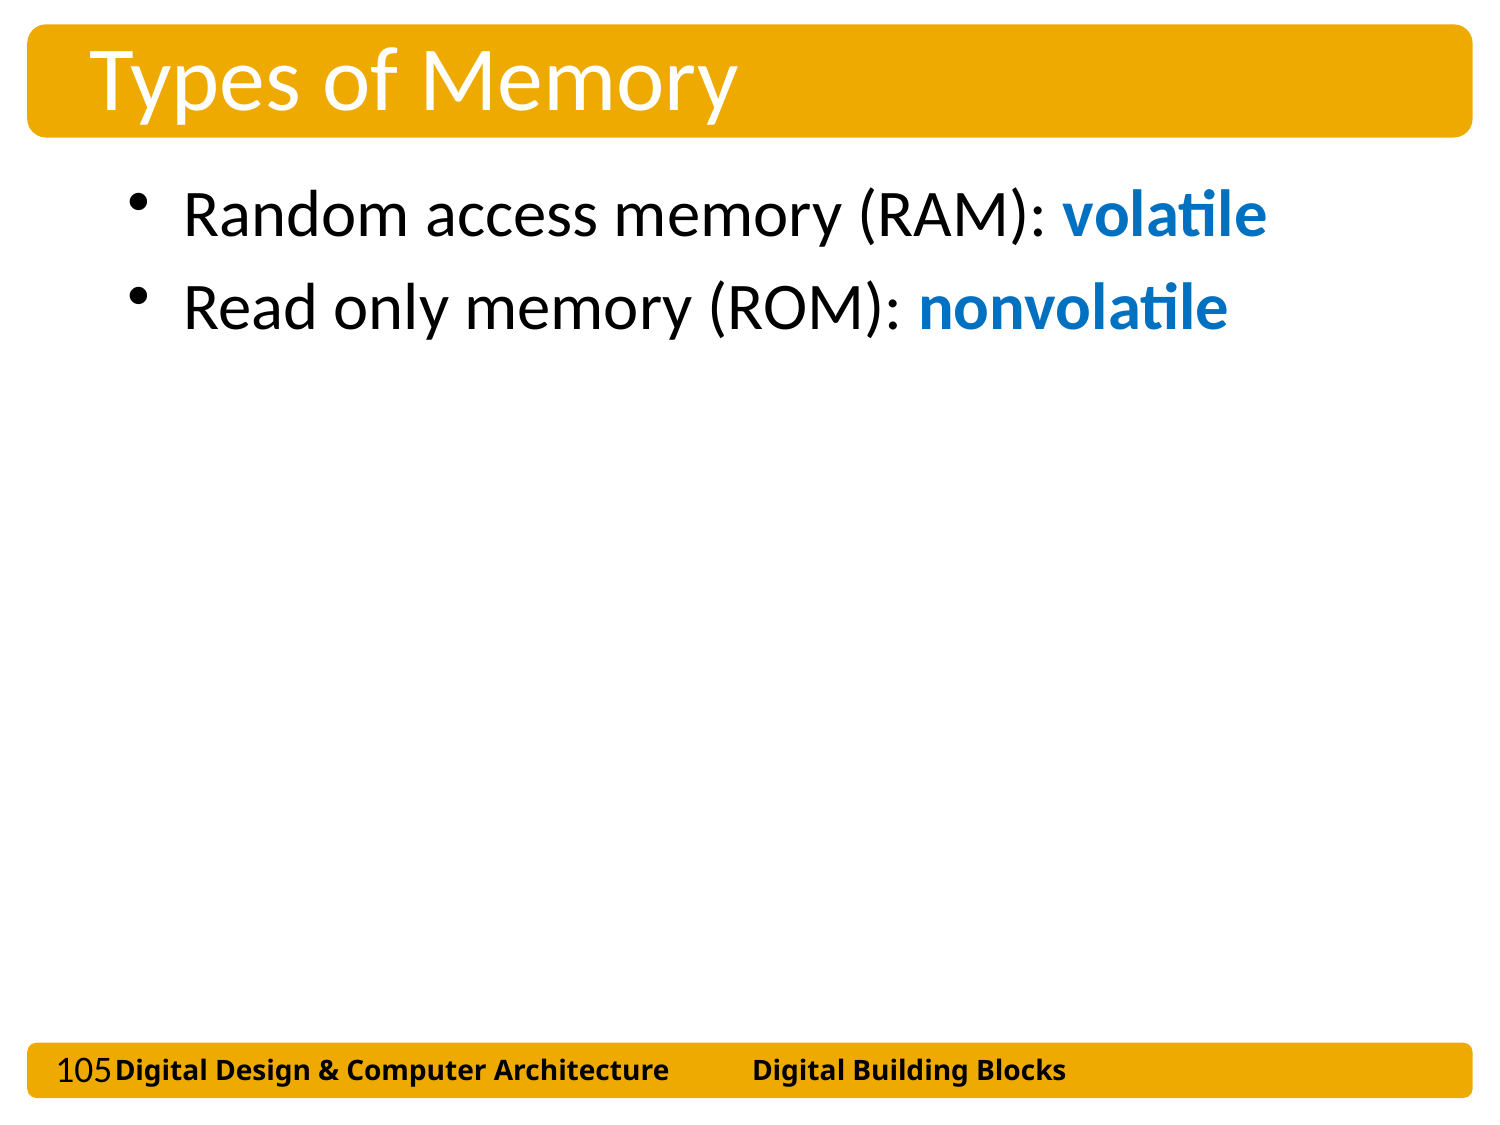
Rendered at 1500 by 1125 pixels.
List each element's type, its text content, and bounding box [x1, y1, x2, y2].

text_box Types of Memory [75, 11, 1463, 136]
text_box Random access memory (RAM): volatile Read only memory (ROM): nonvolatile [112, 162, 1438, 1013]
slide_number 105 [40, 1037, 164, 1096]
